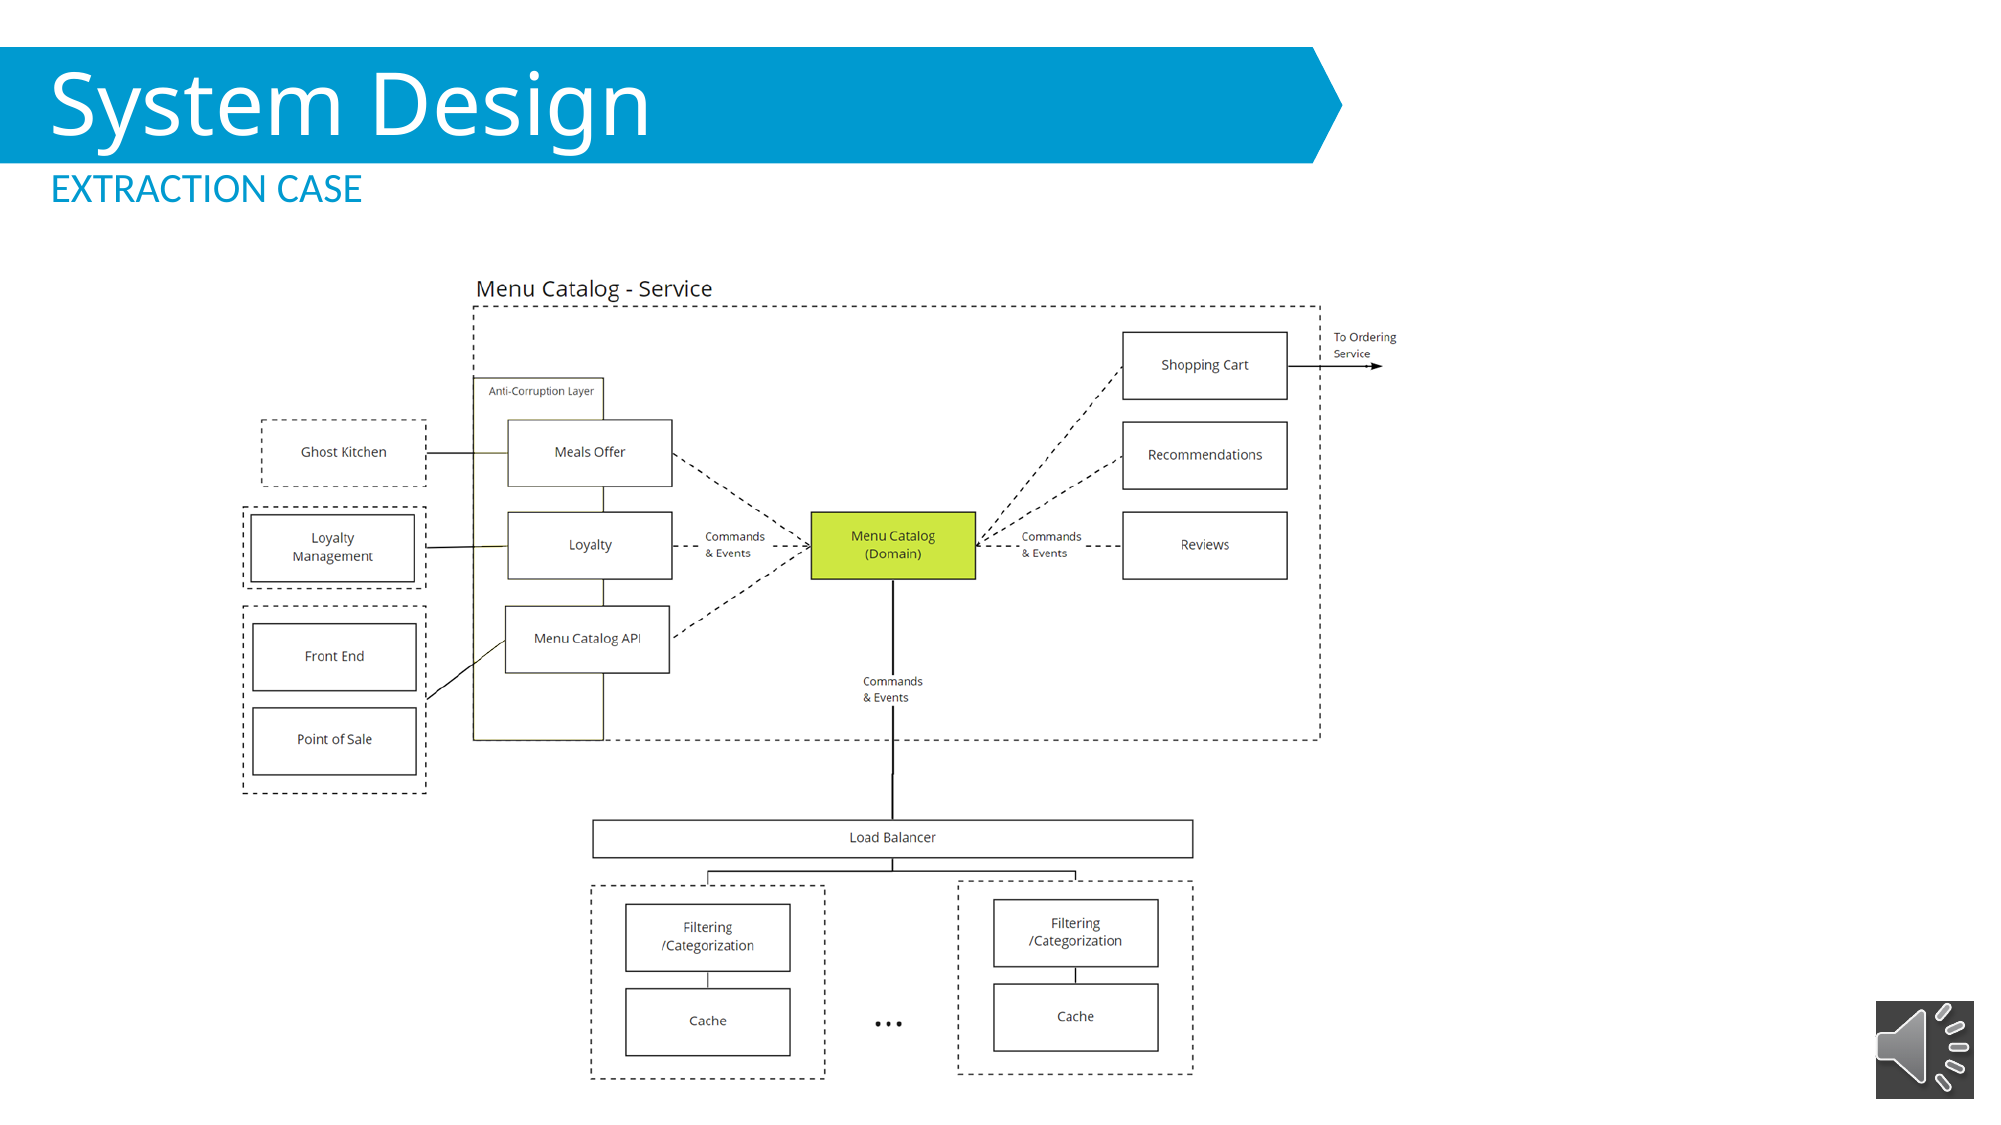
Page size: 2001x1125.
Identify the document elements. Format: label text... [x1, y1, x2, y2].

text_box EXTRACTION CASE [35, 153, 379, 218]
picture [233, 264, 1408, 1111]
picture [1874, 999, 1975, 1100]
text_box System Design [34, 52, 1760, 162]
text_box [0, 46, 1317, 165]
